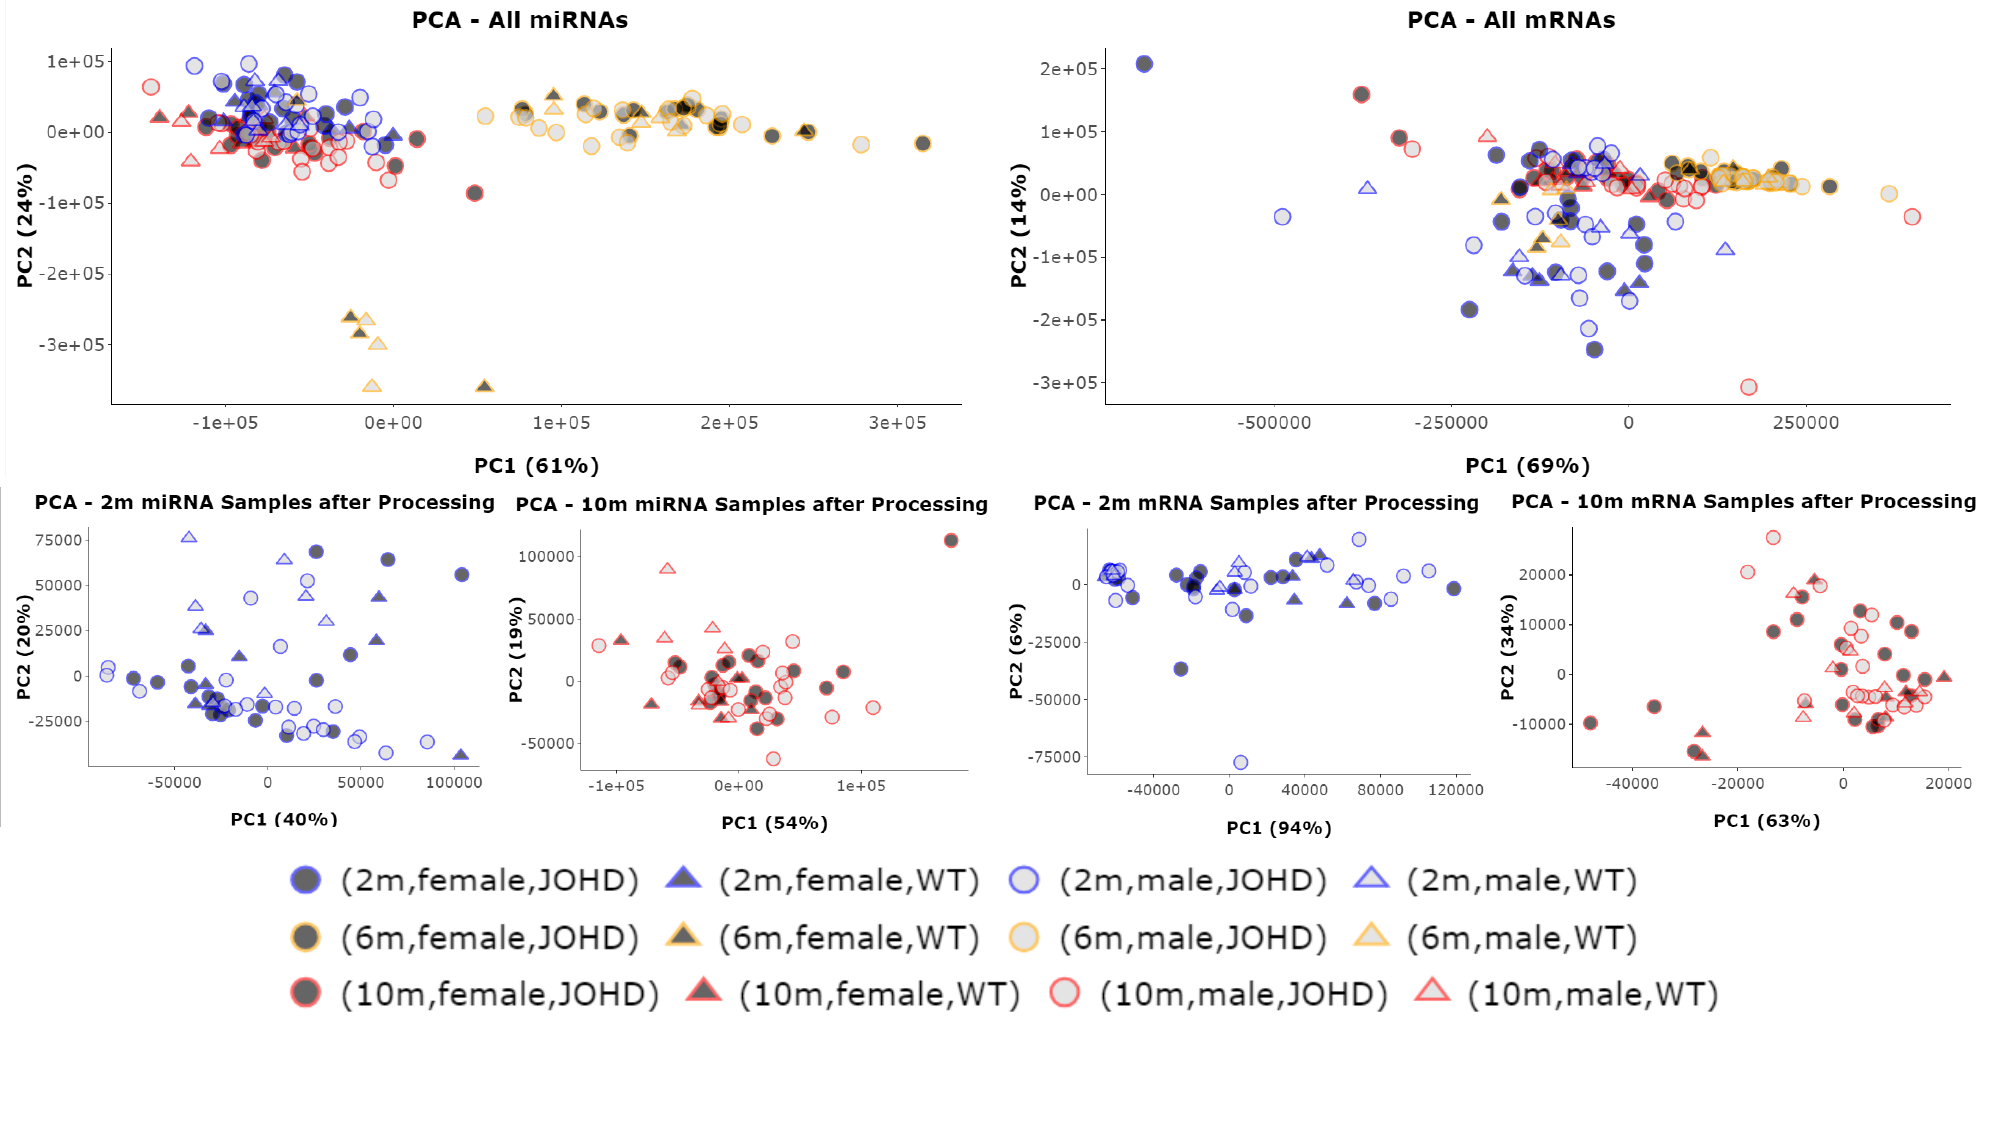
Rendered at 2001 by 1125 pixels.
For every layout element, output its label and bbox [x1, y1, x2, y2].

picture [5, 0, 1995, 477]
picture [273, 913, 1727, 1028]
picture [0, 487, 2000, 838]
picture [273, 850, 1727, 908]
